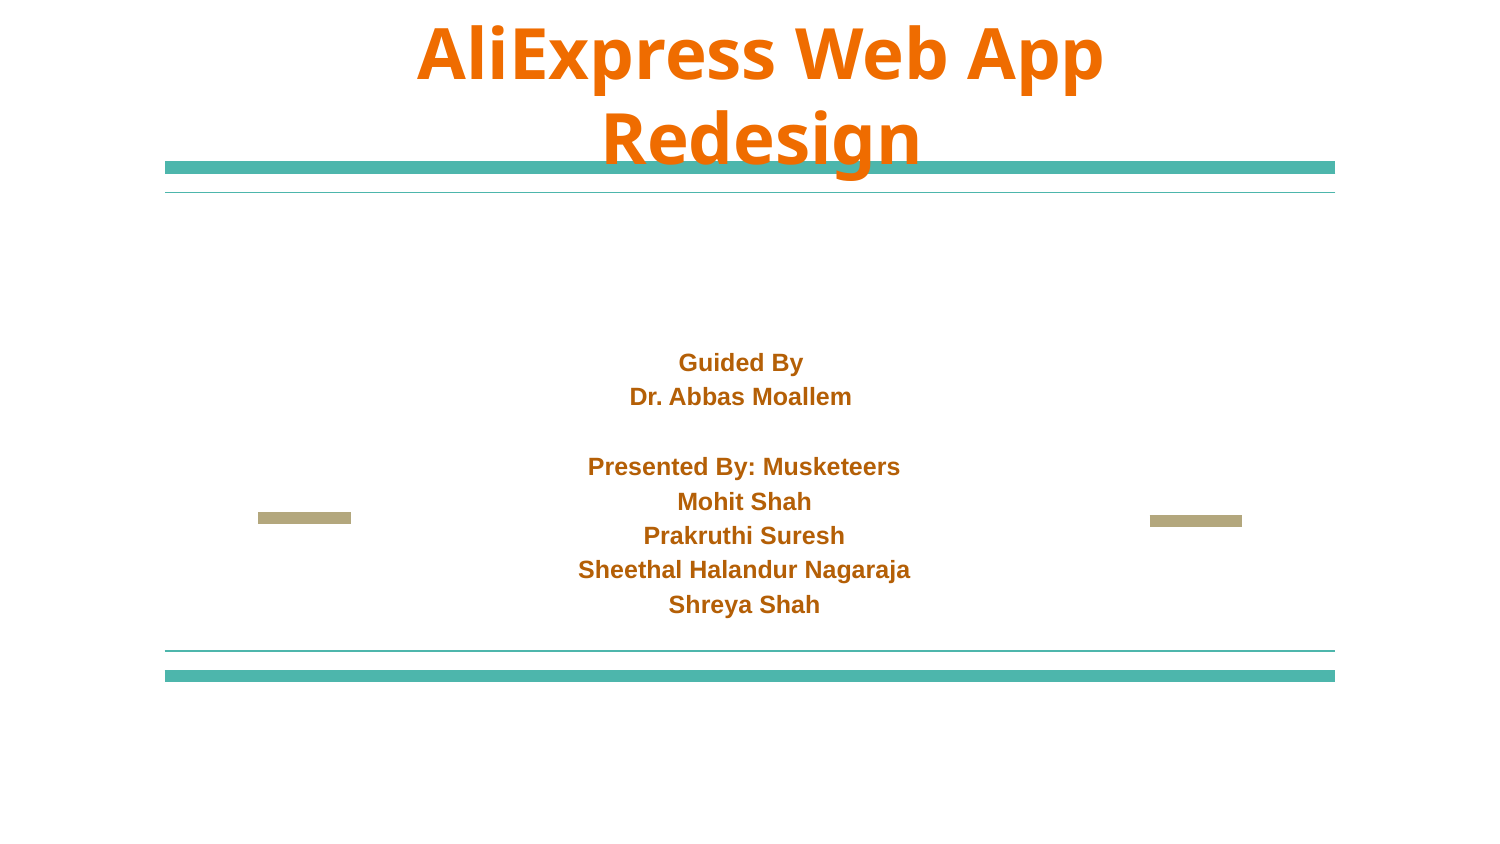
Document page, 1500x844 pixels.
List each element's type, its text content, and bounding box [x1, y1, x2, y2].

title AliExpress Web App Redesign [362, 4, 1162, 183]
subtitle Guided By Dr. Abbas Moallem [441, 326, 1041, 584]
text_box Presented By: Musketeers Mohit Shah Prakruthi Suresh Sheethal Halandur Nagaraja Shreya Shah [445, 431, 1044, 623]
